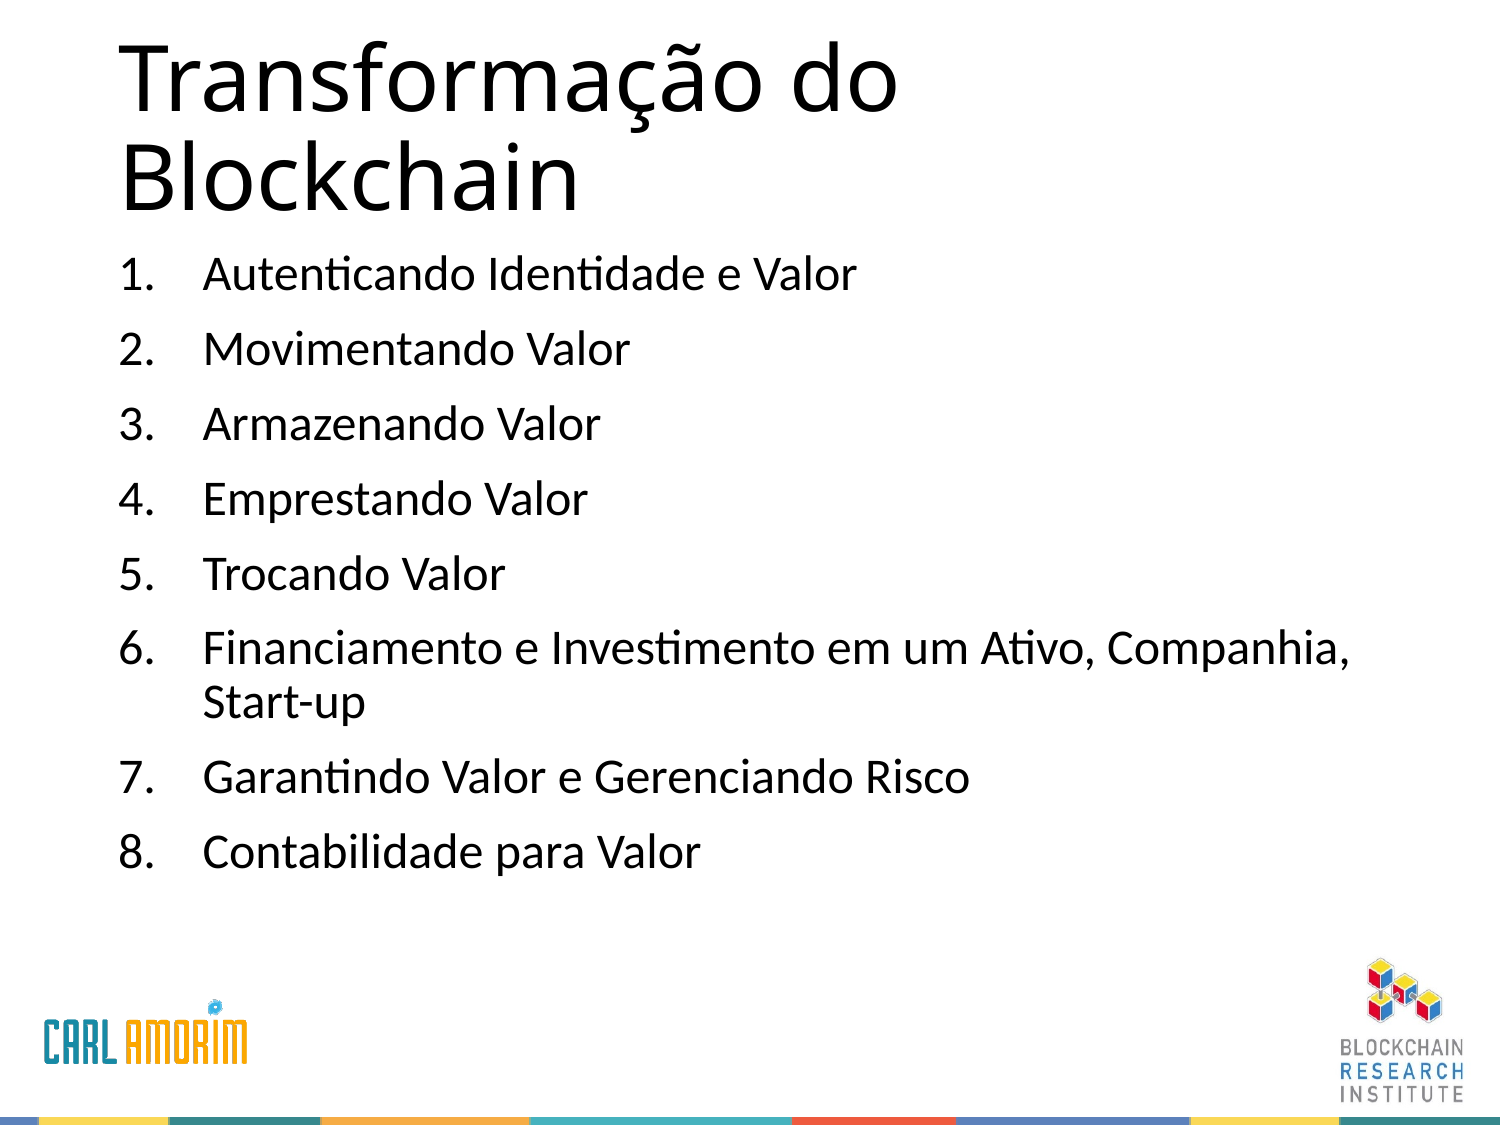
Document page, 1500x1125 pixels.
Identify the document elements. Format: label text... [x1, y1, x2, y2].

picture [38, 995, 252, 1068]
picture [0, 937, 1500, 1125]
list Autenticando Identidade e Valor Movimentando Valor Armazenando Valor Emprestando Valor Trocando Valor Financiamento e Investimento em um Ativo, Companhia, Start-up Garantindo Valor e Gerenciando Risco Contabilidade para Valor [103, 239, 1397, 1014]
title Transformação do Blockchain [103, 59, 1397, 203]
